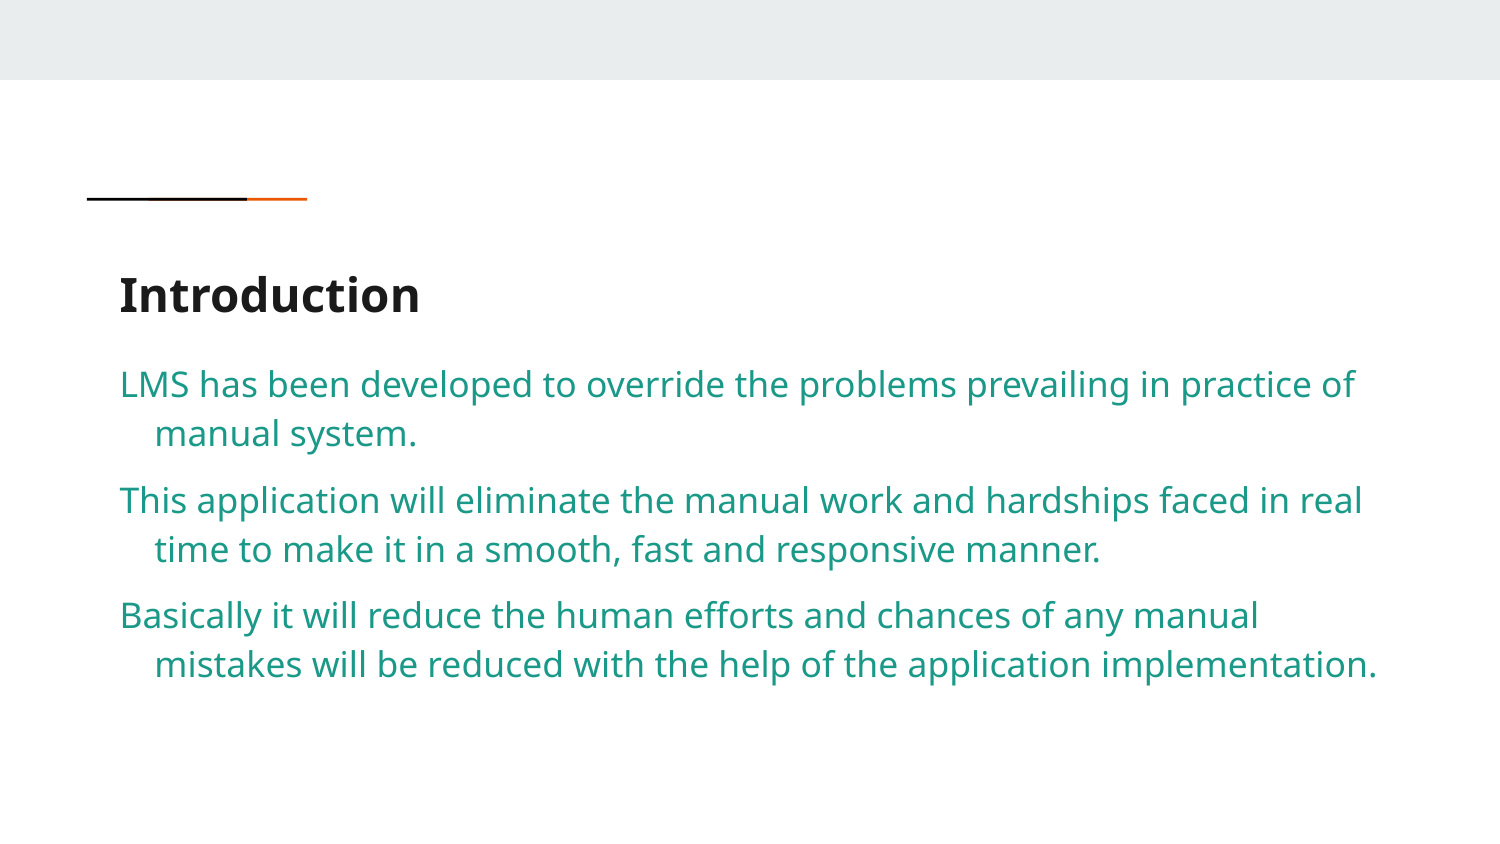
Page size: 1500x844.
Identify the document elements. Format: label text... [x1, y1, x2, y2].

list LMS has been developed to override the problems prevailing in practice of manual system. This application will eliminate the manual work and hardships faced in real time to make it in a smooth, fast and responsive manner. Basically it will reduce the human efforts and chances of any manual mistakes will be reduced with the help of the application implementation. [119, 341, 1381, 712]
title Introduction [119, 216, 1381, 304]
